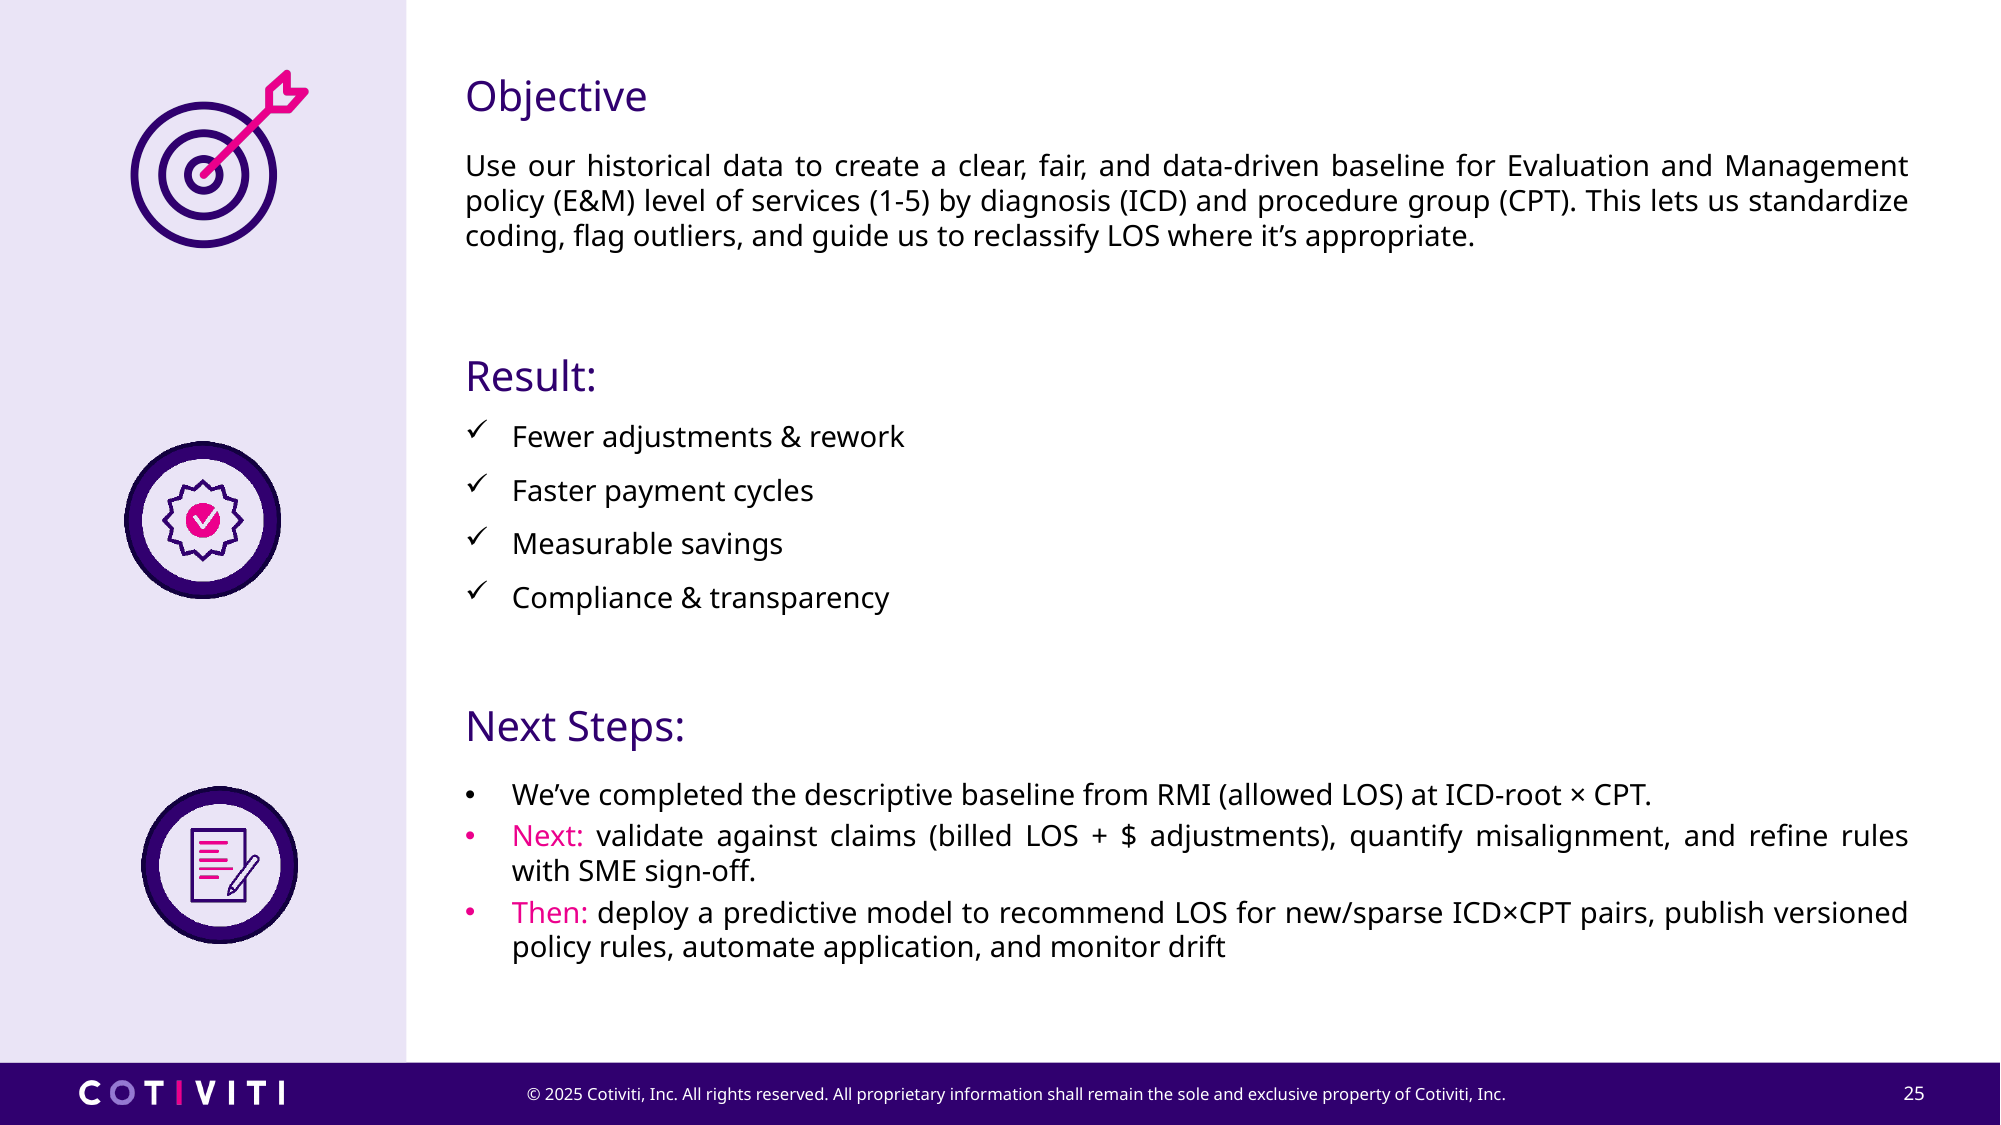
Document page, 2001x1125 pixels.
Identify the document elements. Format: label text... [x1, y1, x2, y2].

text_box [0, 0, 407, 1063]
picture [124, 441, 281, 599]
picture [141, 786, 298, 944]
text_box Objective Use our historical data to create a clear, fair, and data-driven baseline for Evaluation and Management policy (E&M) level of services (1-5) by diagnosis (ICD) and procedure group (CPT). This lets us standardize coding, flag outliers, and guide us to reclassify LOS where it’s appropriate. Result: Fewer adjustments & rework Faster payment cycles Measurable savings Compliance & transparency Next Steps: We’ve completed the descriptive baseline from RMI (allowed LOS) at ICD-root × CPT. Next: validate against claims (billed LOS + $ adjustments), quantify misalignment, and refine rules with SME sign-off. Then: deploy a predictive model to recommend LOS for new/sparse ICD×CPT pairs, publish versioned policy rules, automate application, and monitor drift [450, 62, 1925, 1038]
slide_number 25 [1845, 1071, 1925, 1117]
picture [124, 62, 316, 254]
picture [79, 1080, 284, 1105]
text_box [1368, 700, 1901, 862]
